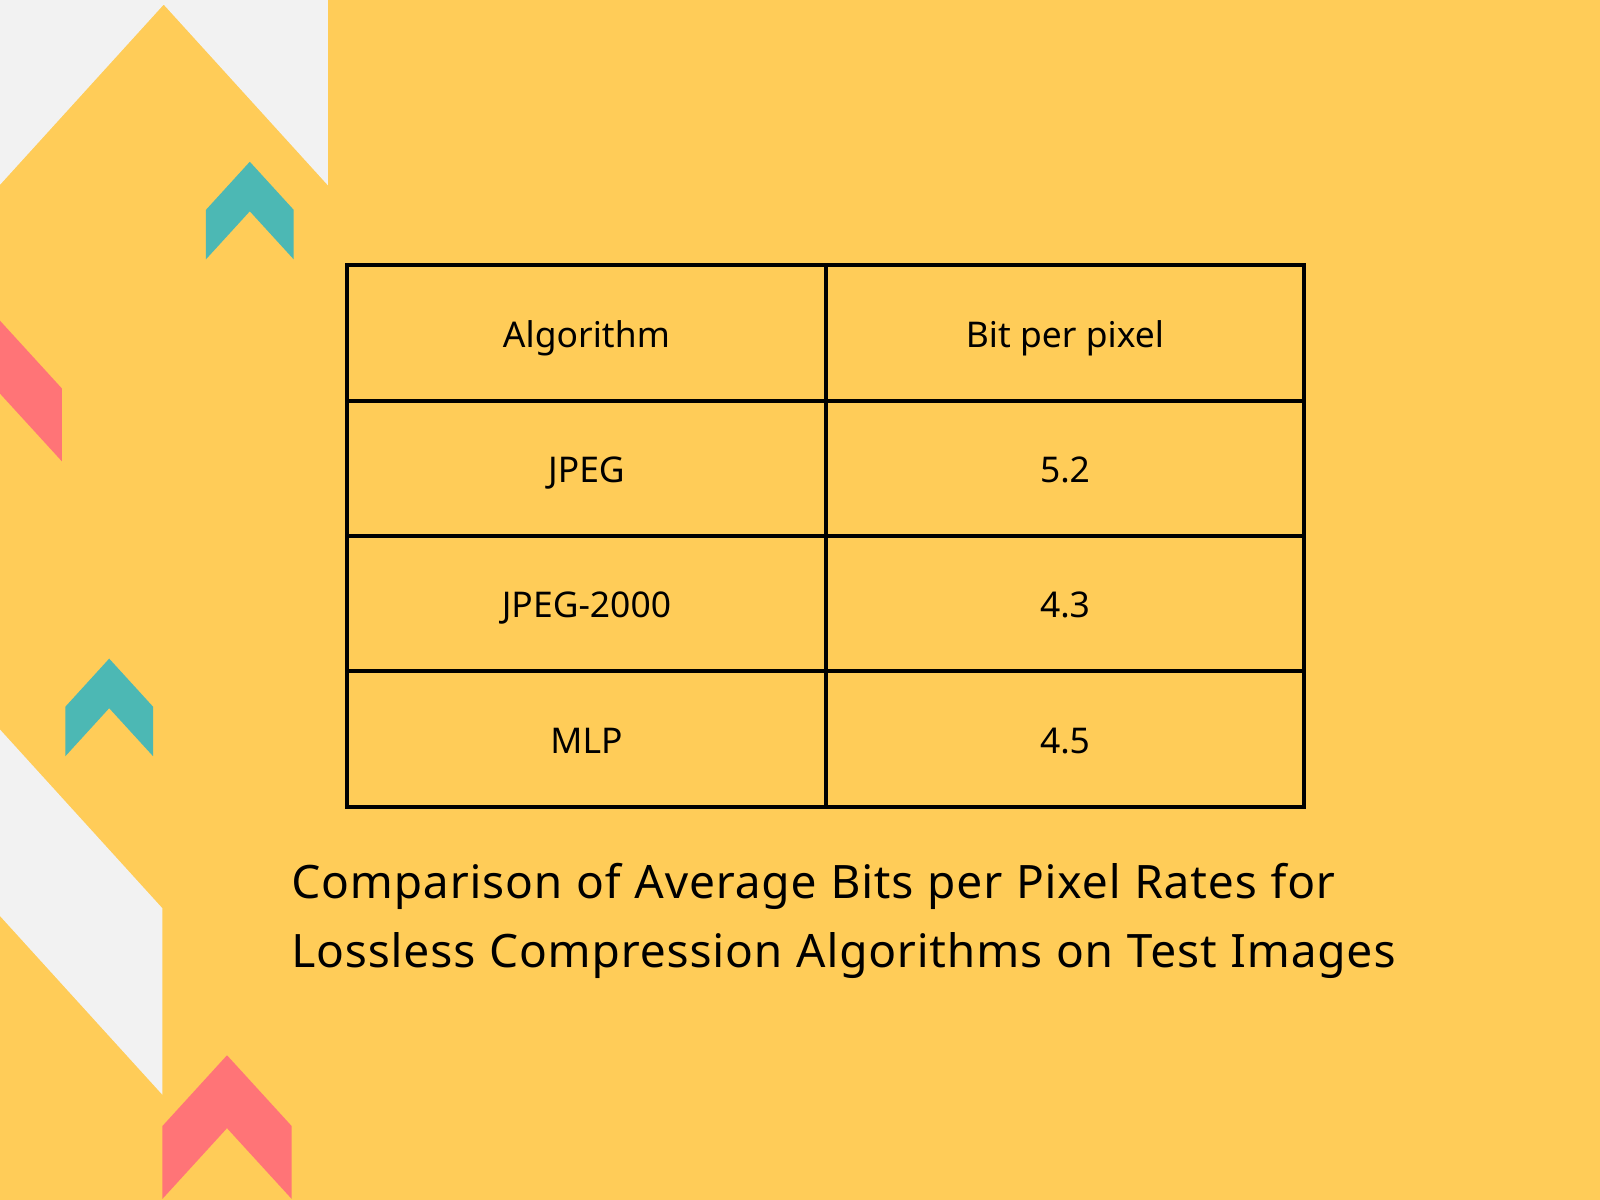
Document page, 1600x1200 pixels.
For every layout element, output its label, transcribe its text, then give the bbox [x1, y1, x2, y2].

table_cell JPEG-2000 [349, 538, 824, 669]
table_cell MLP [349, 673, 824, 805]
table_cell 4.3 [828, 538, 1302, 669]
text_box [200, 166, 299, 255]
table_header Algorithm [349, 267, 824, 399]
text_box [0, 746, 182, 1076]
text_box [0, 0, 348, 166]
text_box Comparison of Average Bits per Pixel Rates for Lossless Compression Algorithms on Test Images [291, 838, 1486, 977]
table_cell JPEG [349, 403, 824, 534]
table_header Bit per pixel [828, 267, 1302, 399]
table_cell 5.2 [828, 403, 1302, 534]
table_cell 4.5 [828, 673, 1302, 805]
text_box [154, 1062, 299, 1192]
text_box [0, 324, 70, 455]
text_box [60, 663, 159, 752]
